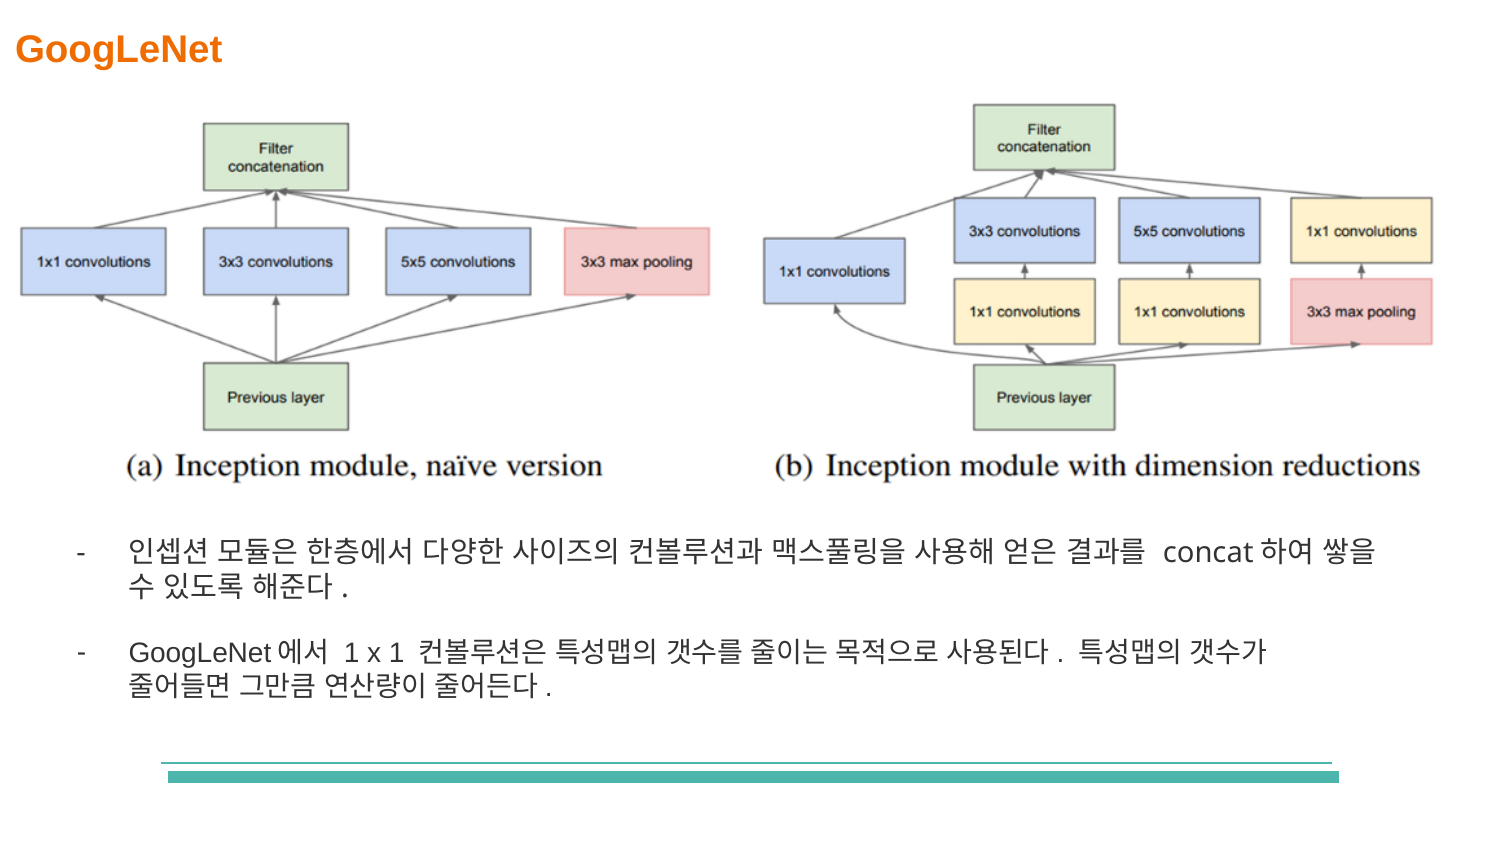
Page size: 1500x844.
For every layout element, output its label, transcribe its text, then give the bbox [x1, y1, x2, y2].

text_box 인셉션 모듈은 한층에서 다양한 사이즈의 컨볼루션과 맥스풀링을 사용해 얻은 결과를 concat하여 쌓을 수 있도록 해준다. [38, 518, 1400, 619]
text_box GoogLeNet에서 1 x 1 컨볼루션은 특성맵의 갯수를 줄이는 목적으로 사용된다. 특성맵의 갯수가 줄어들면 그만큼 연산량이 줄어든다. [38, 619, 1357, 718]
text_box GoogLeNet [0, 9, 669, 86]
picture [14, 91, 1443, 485]
